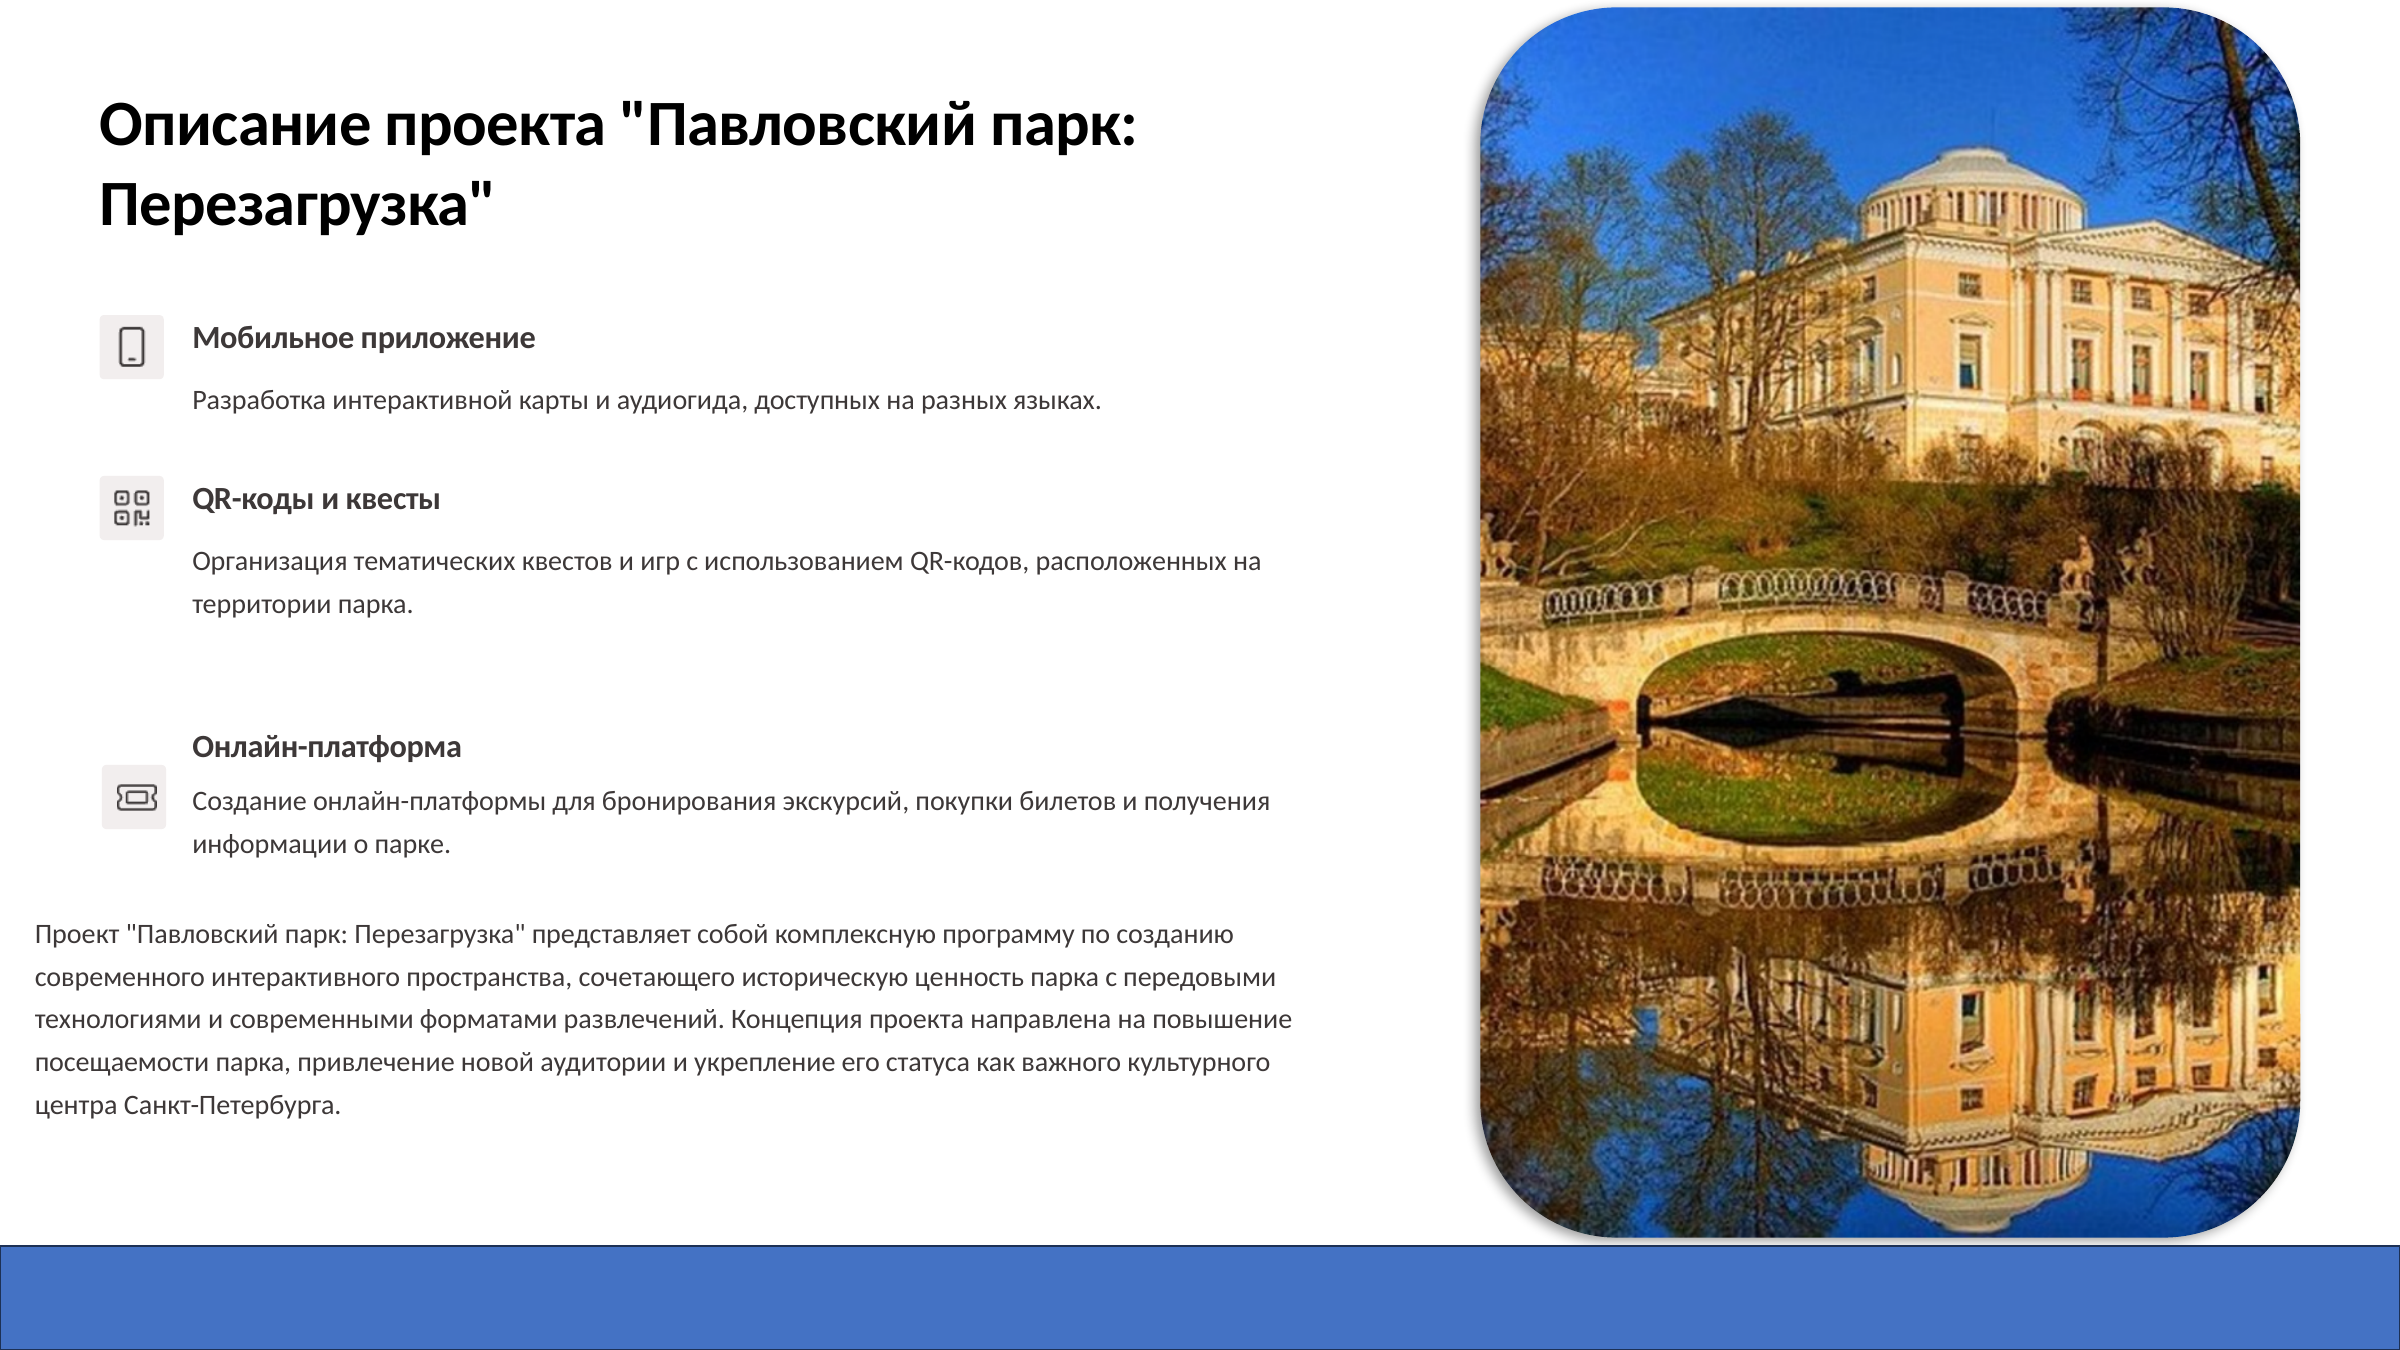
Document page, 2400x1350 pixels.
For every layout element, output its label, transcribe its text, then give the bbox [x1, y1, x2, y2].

text_box Организация тематических квестов и игр с использованием QR-кодов, расположенных на территории парка. [192, 533, 1401, 619]
text_box [99, 475, 164, 541]
text_box [0, 1245, 2400, 1350]
text_box Создание онлайн-платформы для бронирования экскурсий, покупки билетов и получения информации о парке. [192, 773, 1401, 859]
text_box Мобильное приложение [192, 315, 624, 356]
text_box Проект "Павловский парк: Перезагрузка" представляет собой комплексную программу по созданию современного интерактивного пространства, сочетающего историческую ценность парка с передовыми технологиями и современными форматами развлечений. Концепция проекта направлена на повышение посещаемости парка, привлечение новой аудитории и укрепление его статуса как важного культурного центра Санкт-Петербурга. [34, 906, 1336, 1121]
picture [1480, 7, 2301, 1238]
text_box [99, 315, 164, 380]
text_box [101, 764, 167, 830]
picture [117, 773, 157, 823]
picture [112, 322, 152, 372]
text_box Описание проекта "Павловский парк: Перезагрузка" [99, 78, 1401, 241]
picture [112, 483, 152, 533]
text_box QR-коды и квесты [192, 475, 517, 517]
text_box Онлайн-платформа [192, 724, 533, 765]
text_box Разработка интерактивной карты и аудиогида, доступных на разных языках. [192, 372, 1401, 416]
